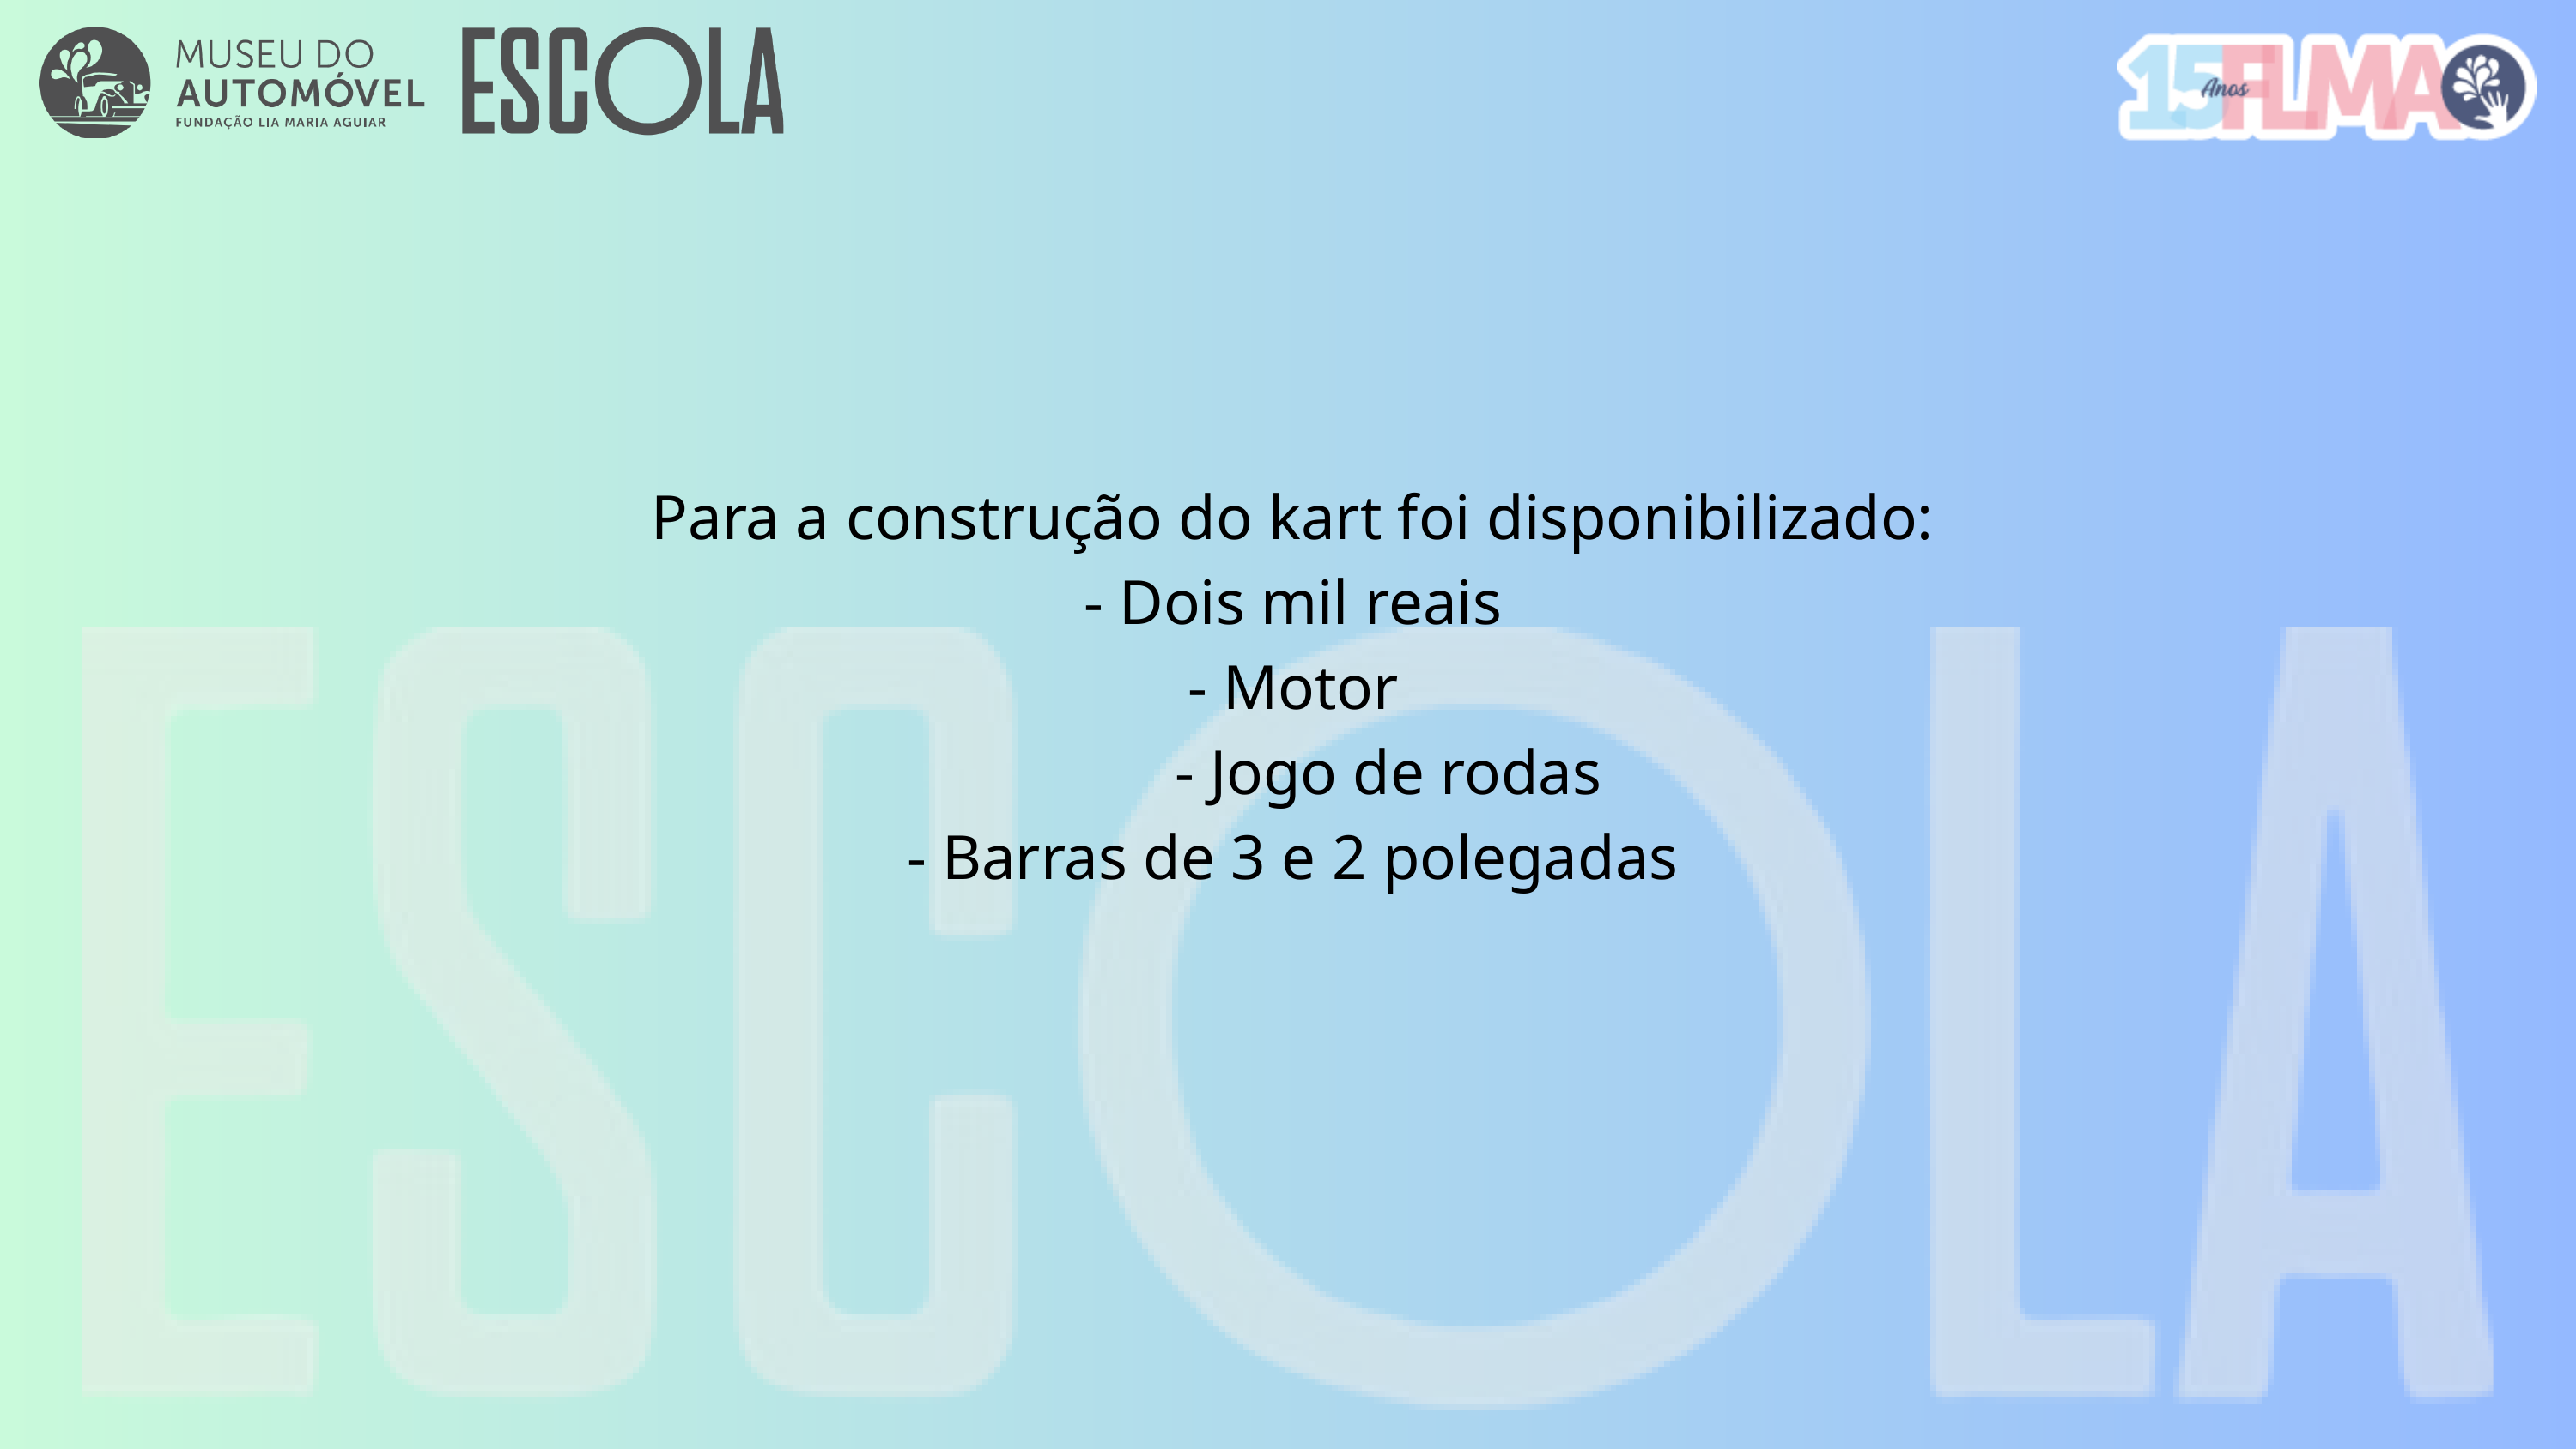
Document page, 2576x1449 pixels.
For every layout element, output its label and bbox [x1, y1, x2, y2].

text_box [0, 0, 2576, 1449]
